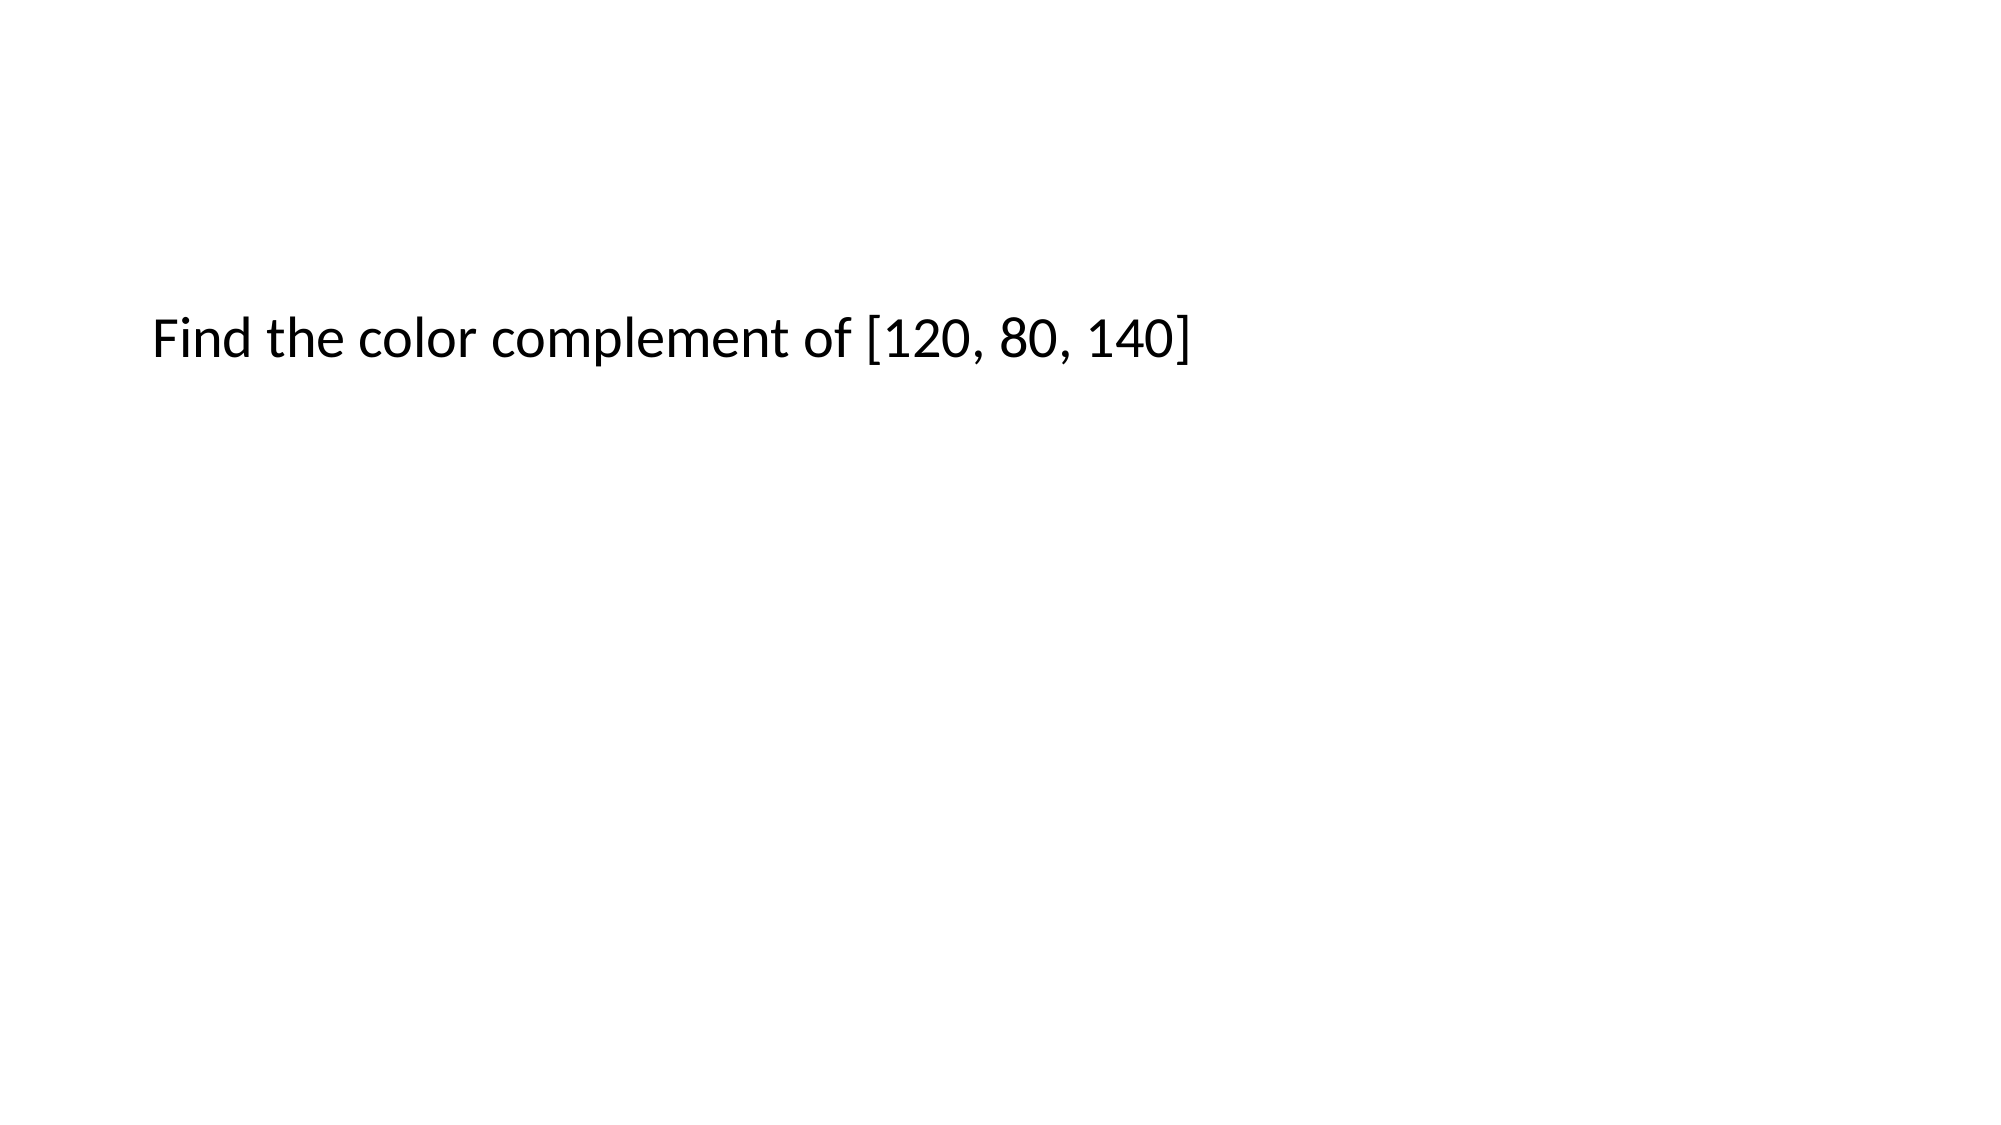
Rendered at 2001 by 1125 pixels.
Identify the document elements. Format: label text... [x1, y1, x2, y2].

list Find the color complement of [120, 80, 140] [137, 299, 1863, 1014]
